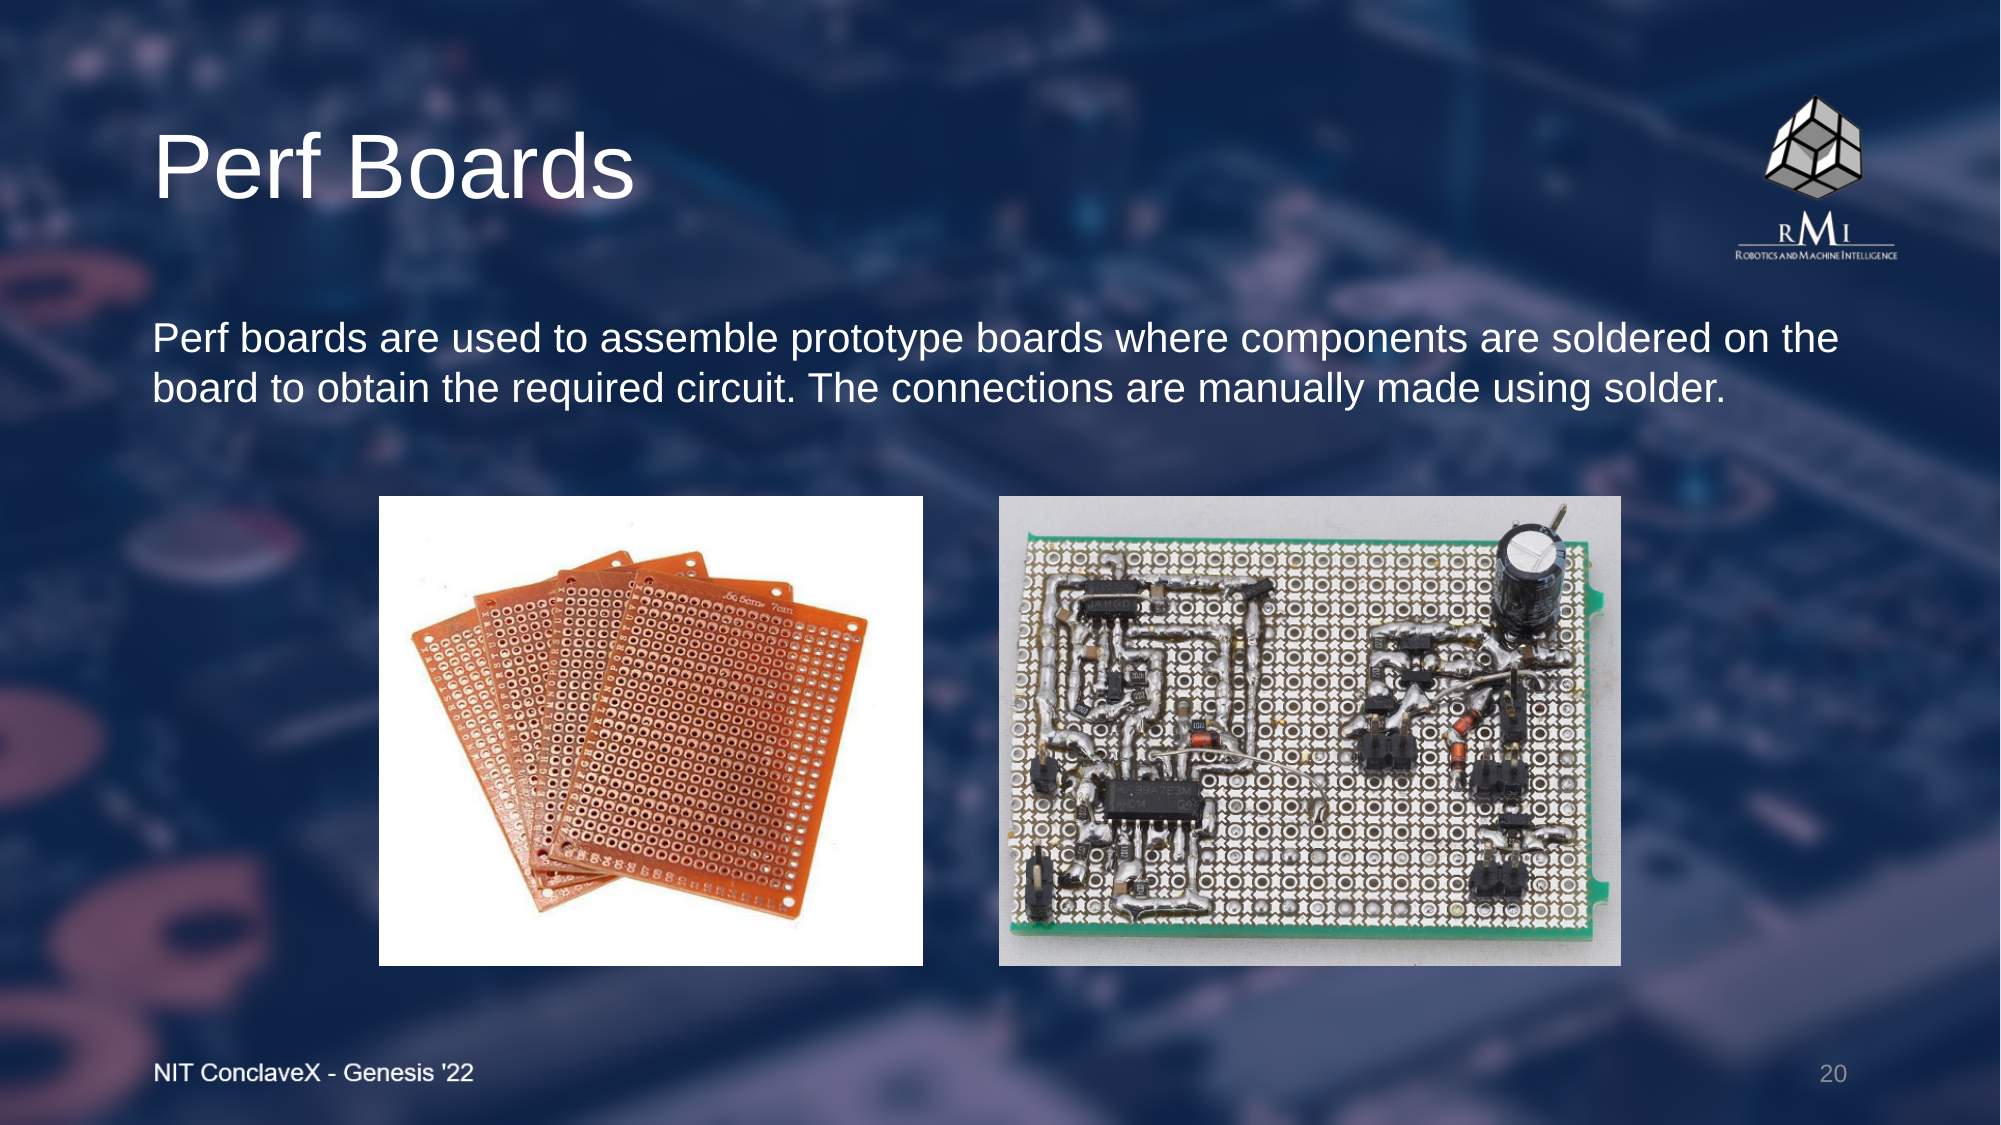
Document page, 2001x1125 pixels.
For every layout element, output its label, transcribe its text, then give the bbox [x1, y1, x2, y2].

picture [0, 0, 2001, 1125]
text_box Perf boards are used to assemble prototype boards where components are soldered on the board to obtain the required circuit. The connections are manually made using solder. [137, 303, 1863, 418]
title Perf Boards [137, 59, 1863, 278]
slide_number 20 [1412, 1042, 1863, 1103]
